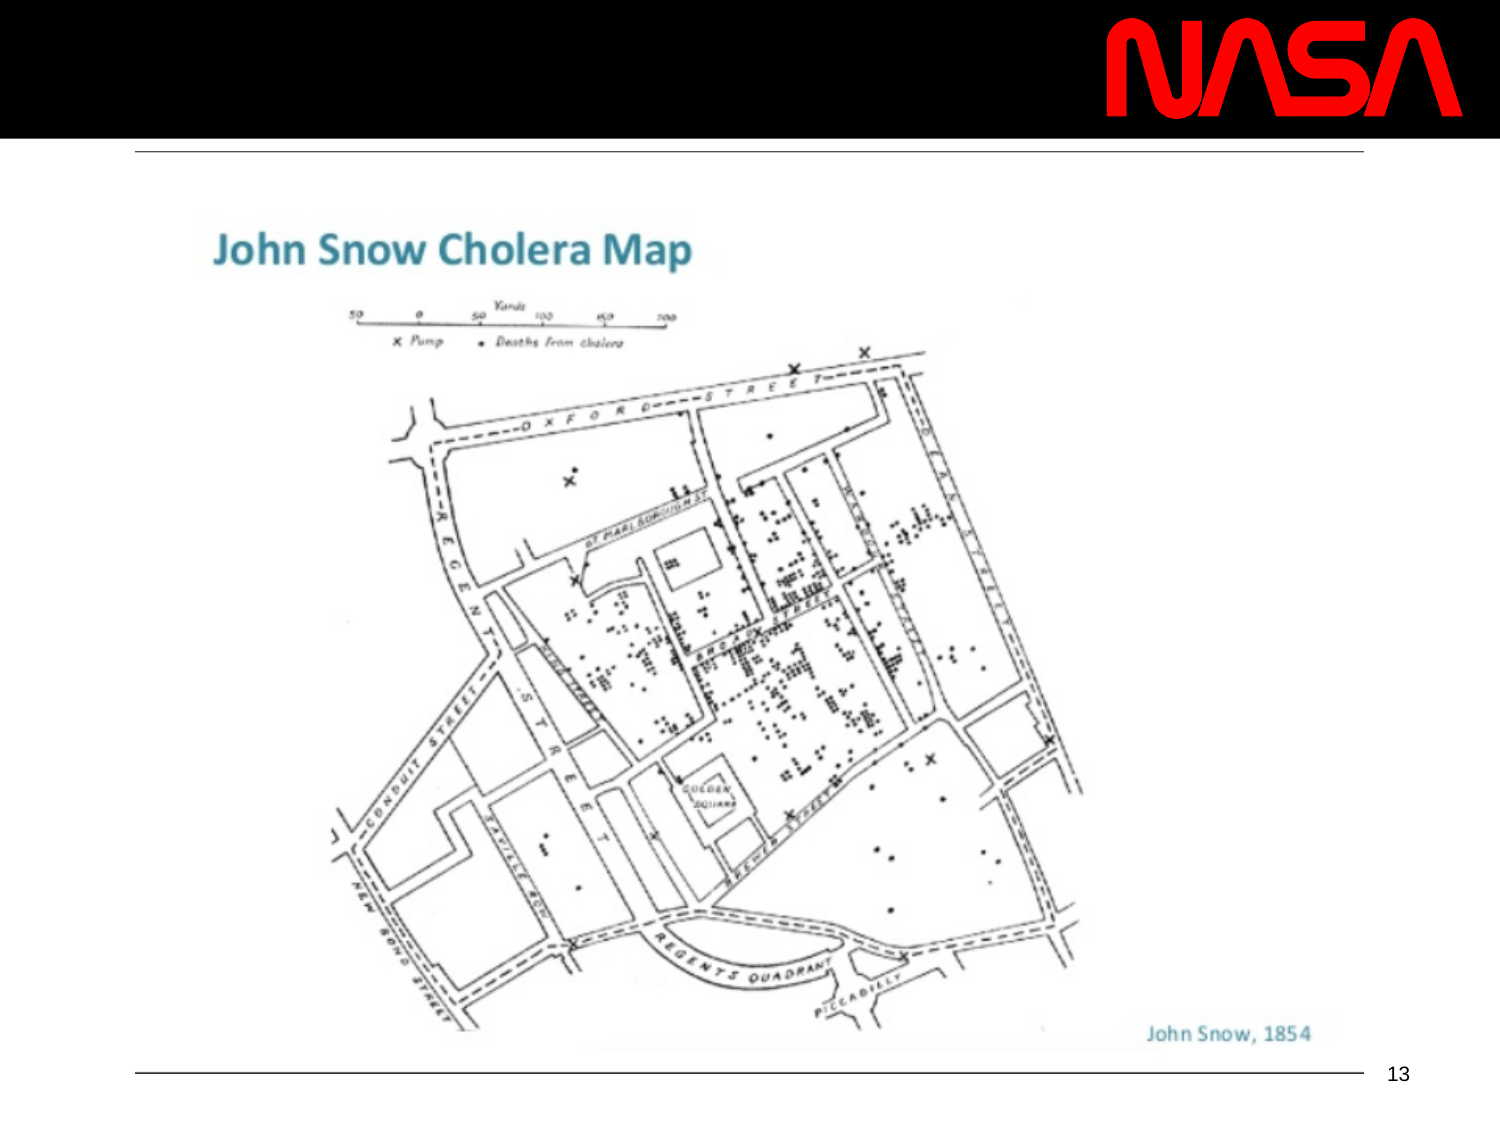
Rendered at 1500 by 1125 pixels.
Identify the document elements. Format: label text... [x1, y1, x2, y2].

picture [1104, 17, 1468, 119]
text_box [1280, 7, 1486, 137]
picture [135, 151, 1365, 1074]
slide_number 13 [1074, 1042, 1425, 1103]
